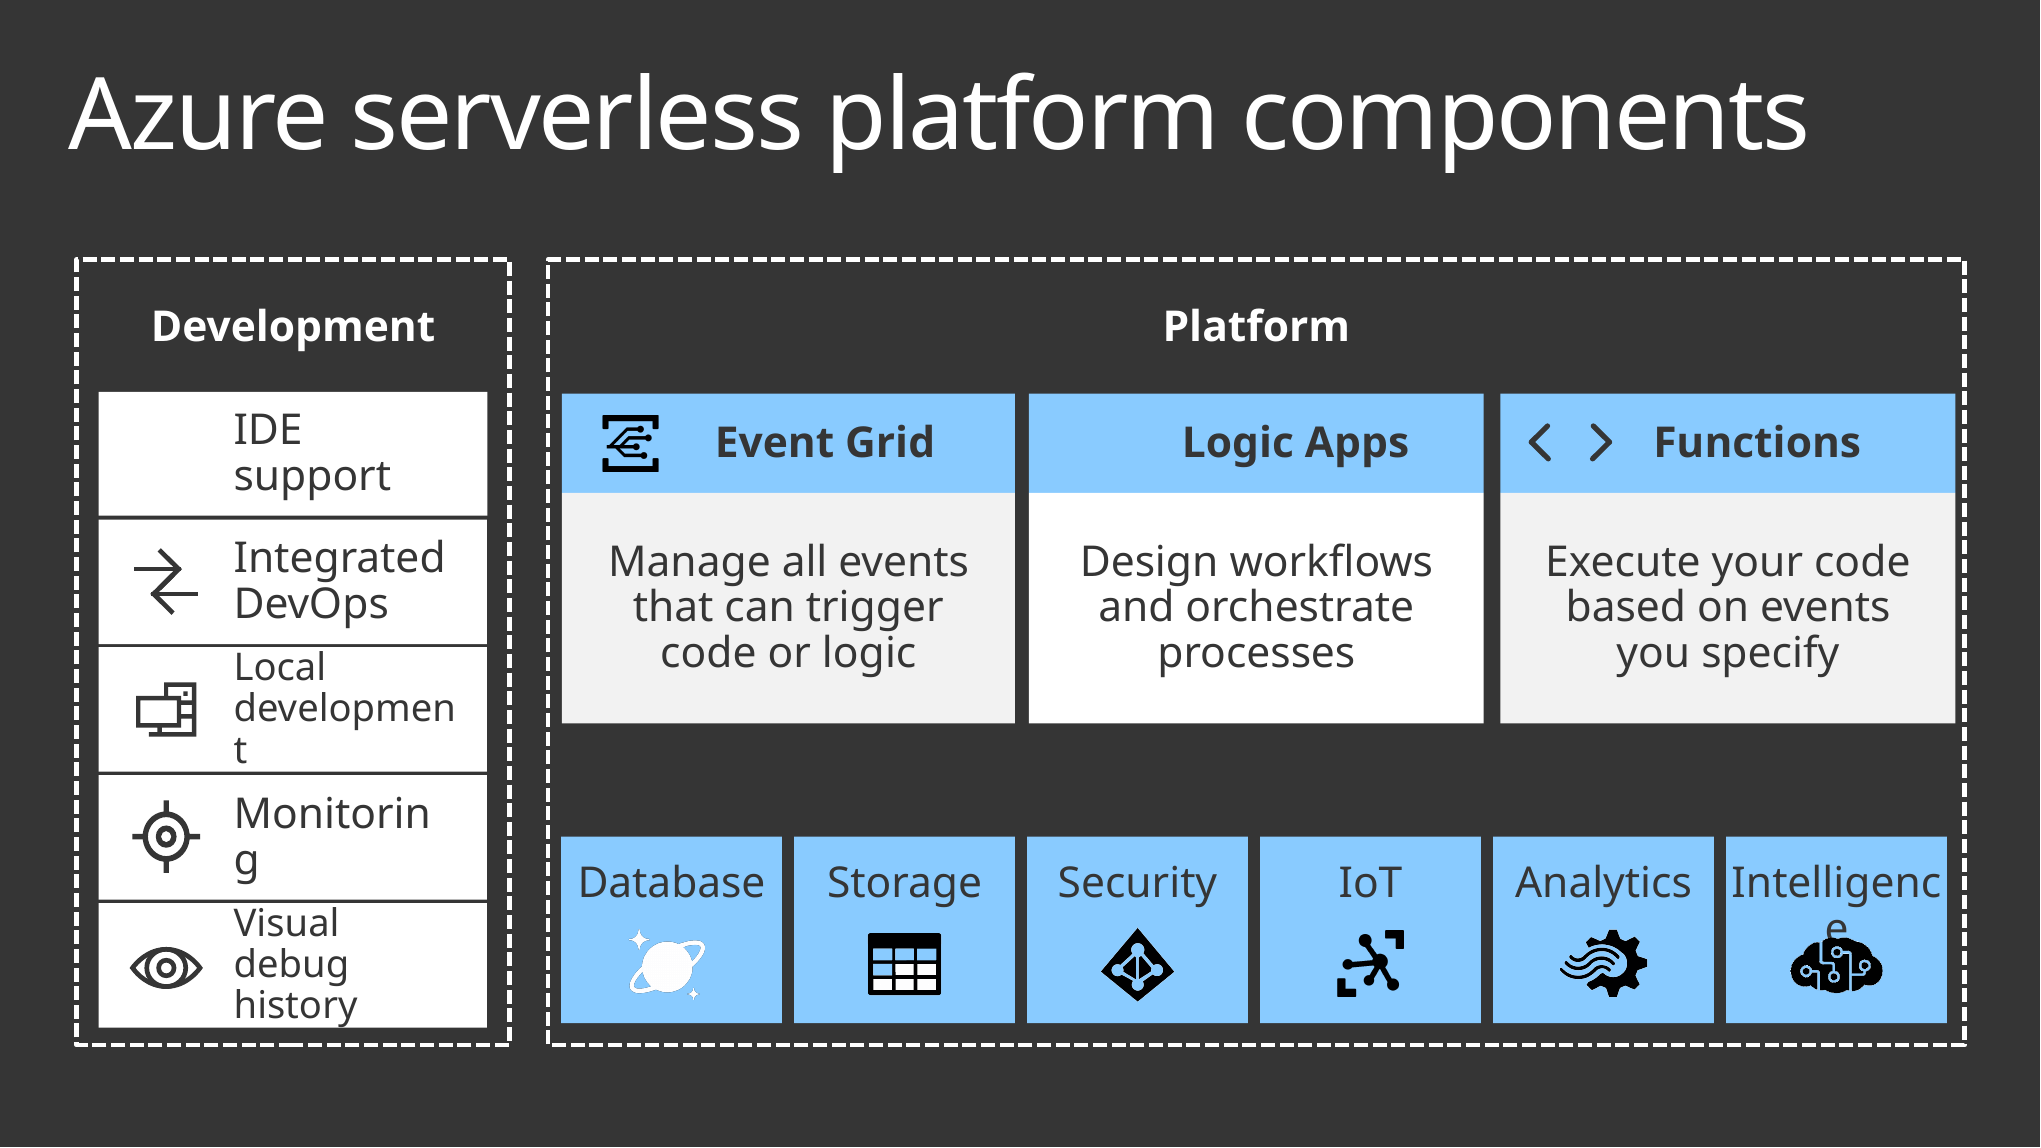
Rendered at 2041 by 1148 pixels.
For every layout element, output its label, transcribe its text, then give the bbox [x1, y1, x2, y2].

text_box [1028, 393, 1484, 724]
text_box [1500, 393, 1956, 724]
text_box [76, 259, 510, 1046]
text_box Platform [547, 259, 1965, 1046]
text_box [561, 393, 1016, 724]
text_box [560, 836, 1948, 1024]
title Azure serverless platform components [45, 48, 1996, 199]
